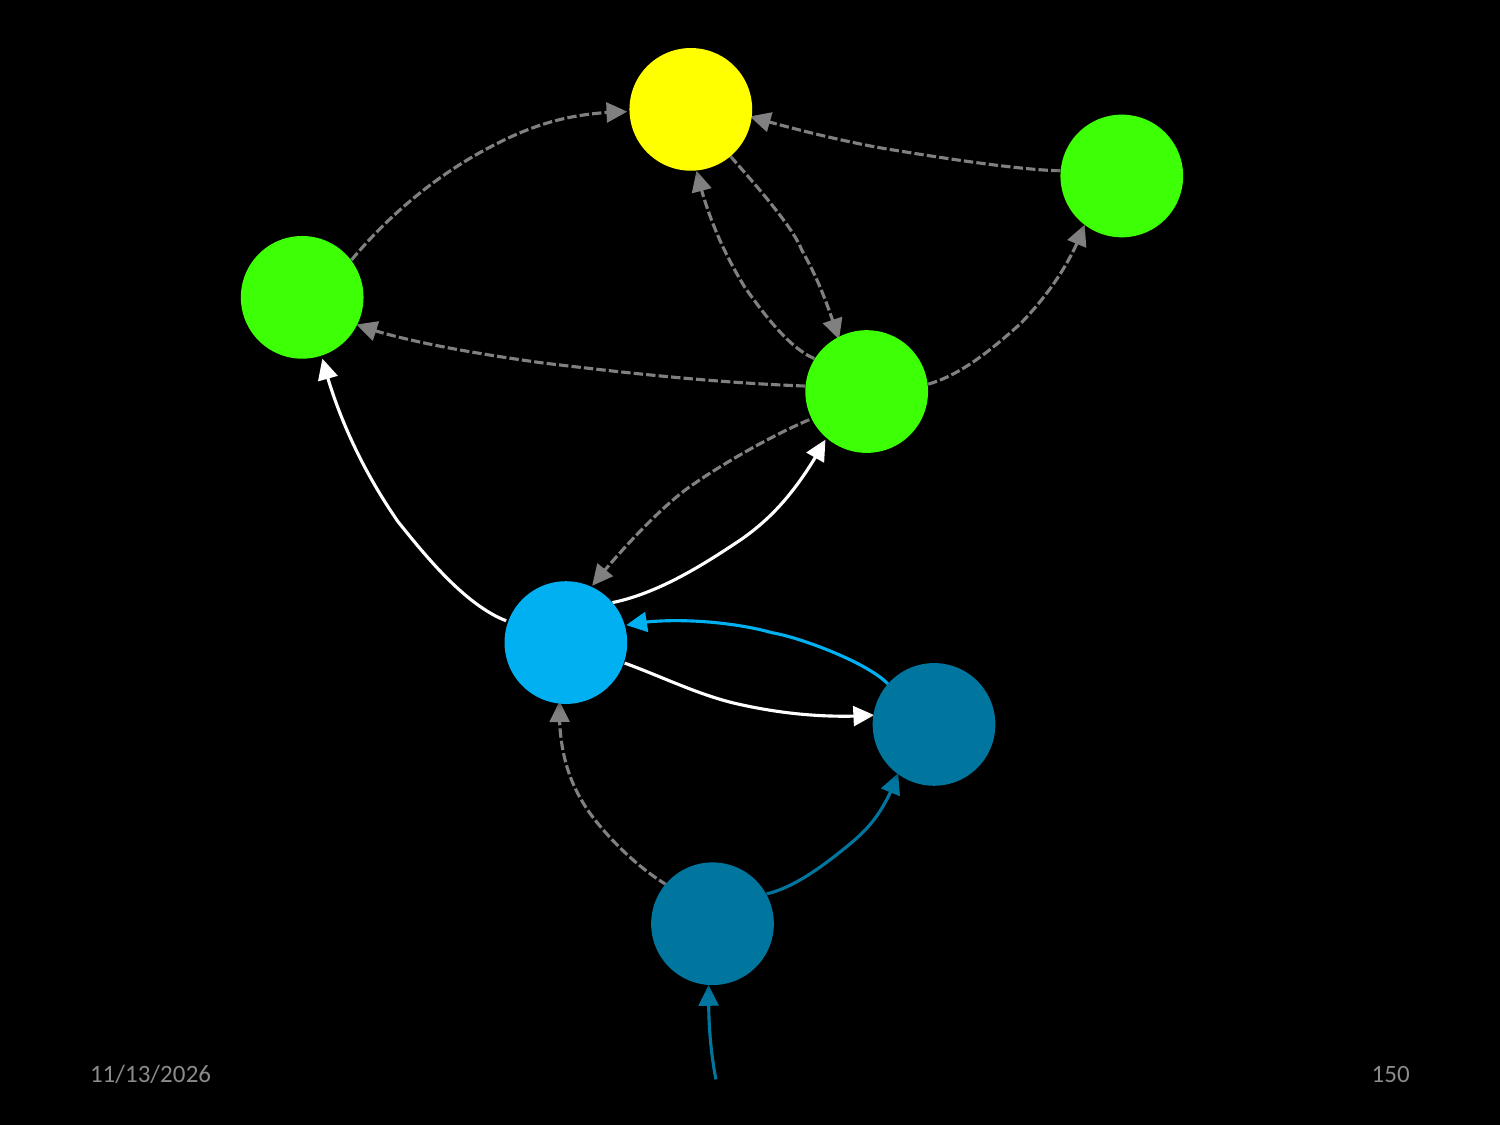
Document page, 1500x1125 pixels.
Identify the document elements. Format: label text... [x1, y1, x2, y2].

text_box [734, 161, 843, 336]
text_box [871, 662, 997, 787]
text_box [698, 994, 719, 1080]
text_box [628, 47, 753, 172]
text_box [352, 102, 624, 259]
text_box [931, 230, 1087, 384]
text_box [804, 329, 929, 454]
text_box [650, 861, 775, 986]
text_box [503, 580, 628, 705]
text_box [592, 420, 806, 586]
slide_number 150 [1074, 1042, 1425, 1103]
text_box [768, 779, 900, 894]
text_box [629, 663, 869, 727]
text_box [756, 112, 1056, 172]
text_box [1059, 113, 1184, 239]
text_box [240, 235, 365, 360]
text_box [361, 321, 801, 387]
text_box [614, 443, 826, 603]
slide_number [75, 1042, 425, 1103]
text_box [318, 362, 505, 621]
text_box [549, 712, 665, 883]
text_box [691, 178, 813, 358]
text_box [628, 611, 886, 684]
